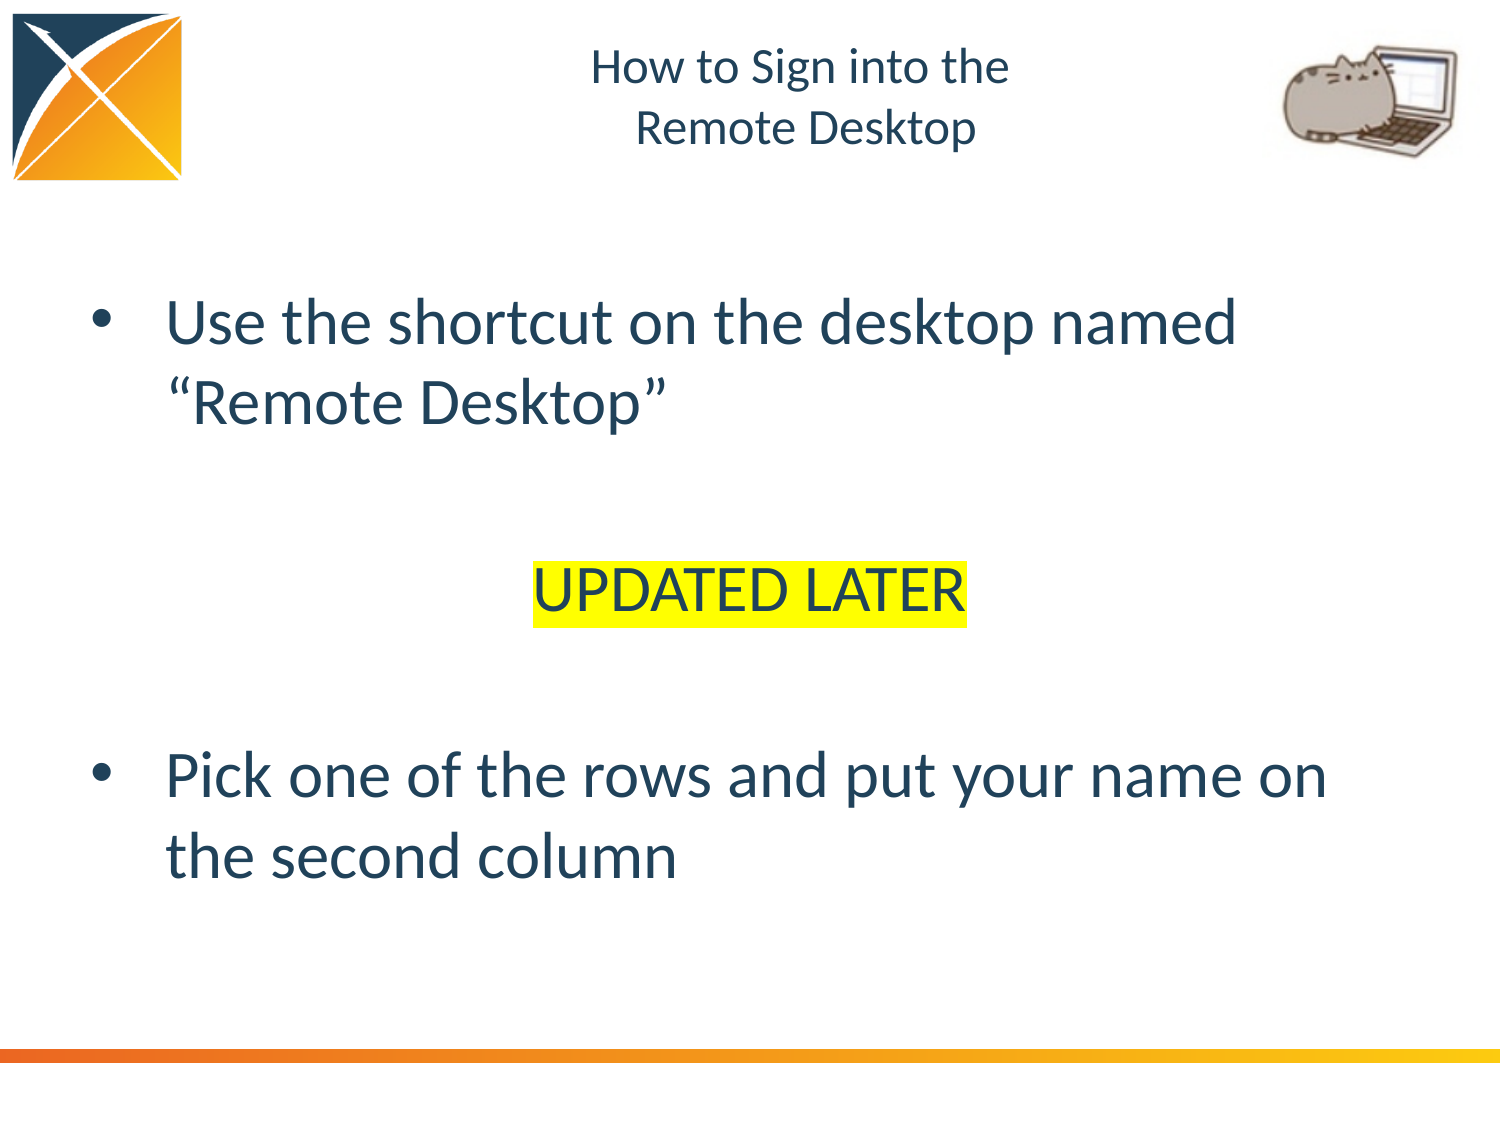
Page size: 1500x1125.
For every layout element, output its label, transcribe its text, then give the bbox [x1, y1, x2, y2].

title How to Sign into the Remote Desktop [187, 24, 1261, 163]
list Use the shortcut on the desktop named “Remote Desktop” UPDATED LATER Pick one of the rows and put your name on the second column [75, 262, 1425, 1005]
picture [0, 0, 206, 200]
picture [1262, 24, 1480, 169]
